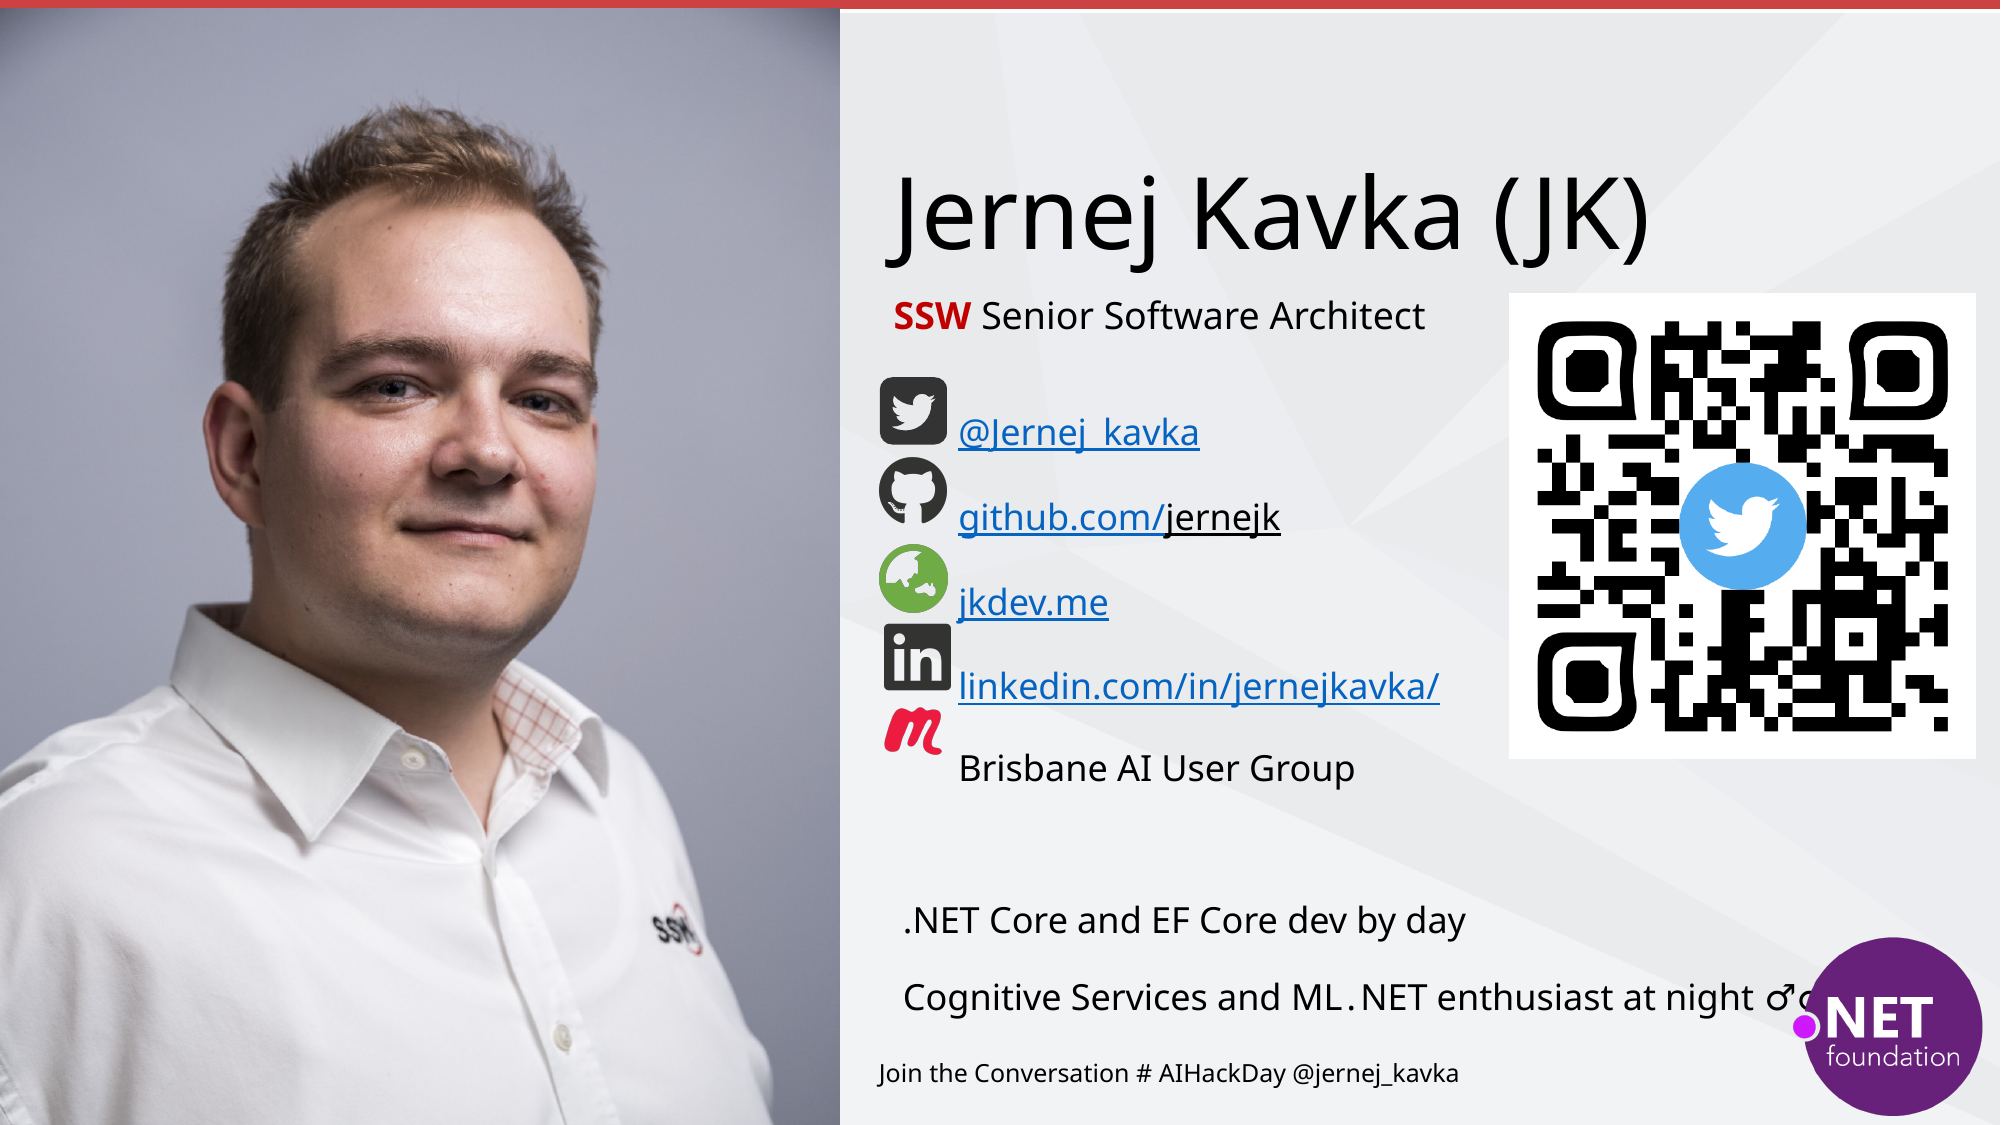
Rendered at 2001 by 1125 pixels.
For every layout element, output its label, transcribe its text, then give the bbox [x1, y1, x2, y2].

picture [1791, 931, 1983, 1123]
title Jernej Kavka (JK) [864, 60, 1877, 278]
picture [0, 8, 843, 1125]
subtitle SSW Senior Software Architect [864, 278, 1877, 377]
picture [879, 456, 947, 526]
picture [1509, 293, 1976, 759]
list @Jernej_kavka github.com/jernejk jkdev.me linkedin.com/in/jernejkavka/ Brisbane AI User Group .NET Core and EF Core dev by day Cognitive Services and ML․NET enthusiast at night 🦸‍♂️ [864, 377, 1877, 1025]
picture [879, 543, 948, 614]
picture [868, 619, 958, 776]
picture [879, 377, 947, 445]
footer Join the Conversation # AIHackDay @jernej_kavka [864, 1042, 1791, 1103]
